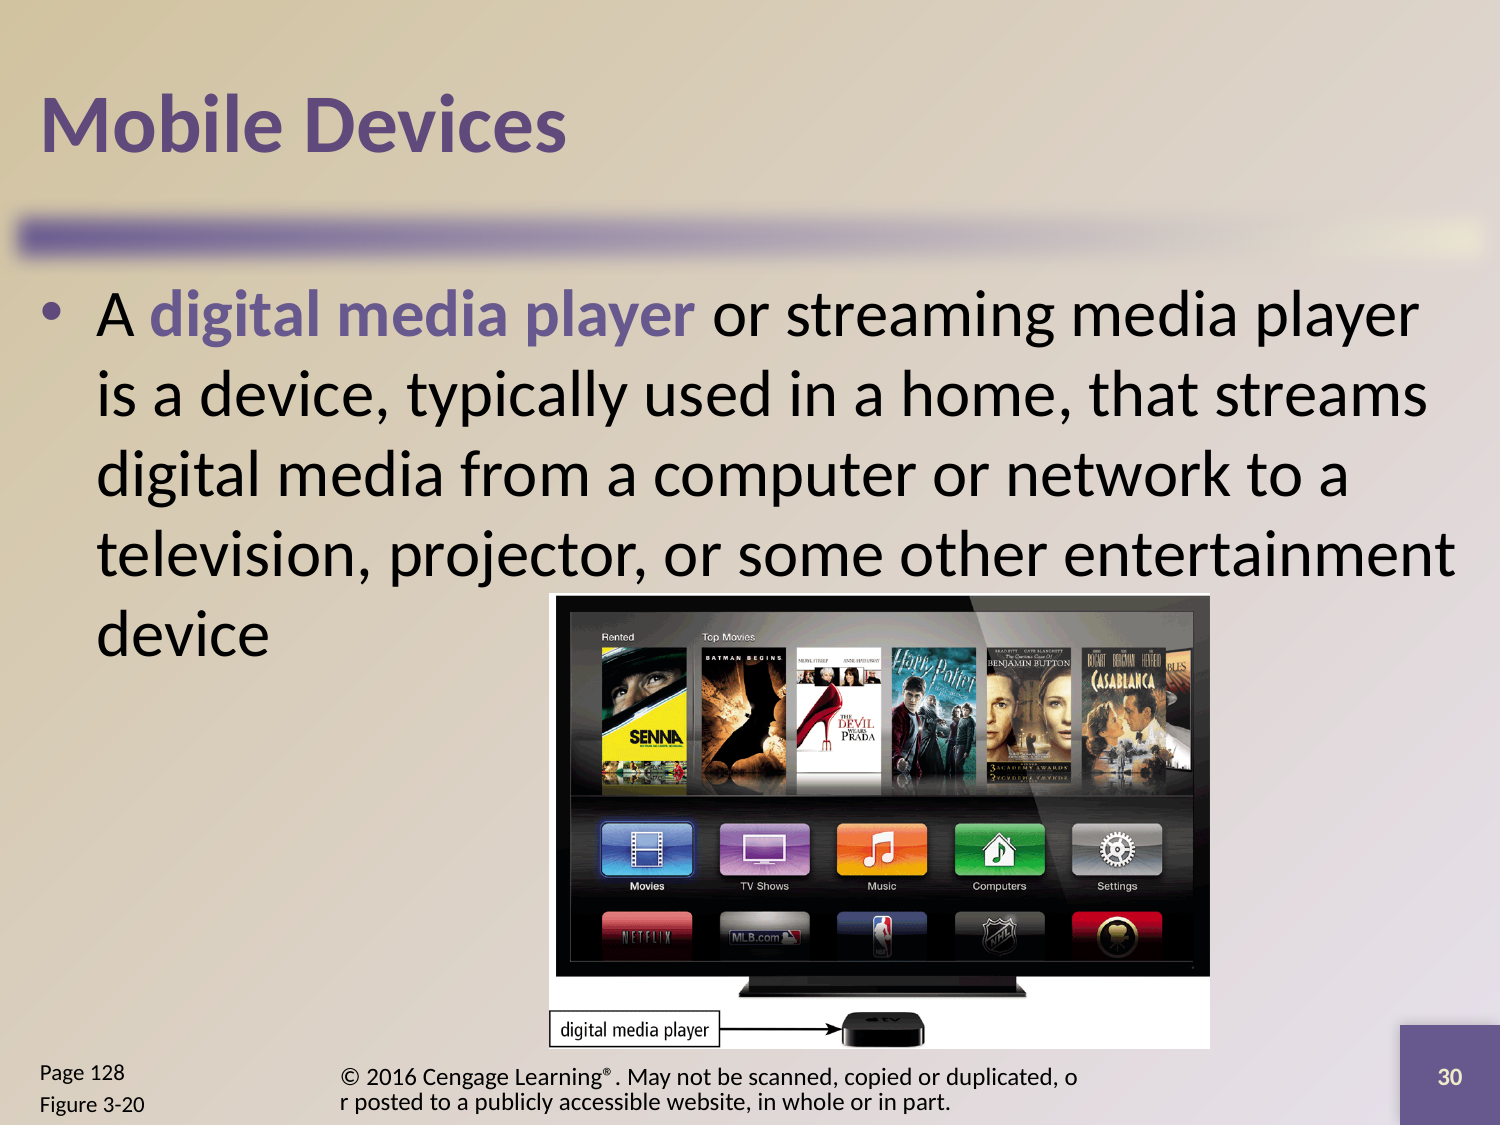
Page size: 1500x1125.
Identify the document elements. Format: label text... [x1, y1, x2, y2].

title Mobile Devices [24, 24, 1475, 213]
list A digital media player or streaming media player is a device, typically used in a home, that streams digital media from a computer or network to a television, projector, or some other entertainment device [24, 262, 1475, 1025]
footer © 2016 Cengage Learning®. May not be scanned, copied or duplicated, or posted to a publicly accessible website, in whole or in part. [324, 1045, 1100, 1105]
list Page 128 Figure 3-20 [24, 1050, 300, 1125]
slide_number 30 [1400, 1025, 1500, 1125]
picture [549, 593, 1210, 1049]
